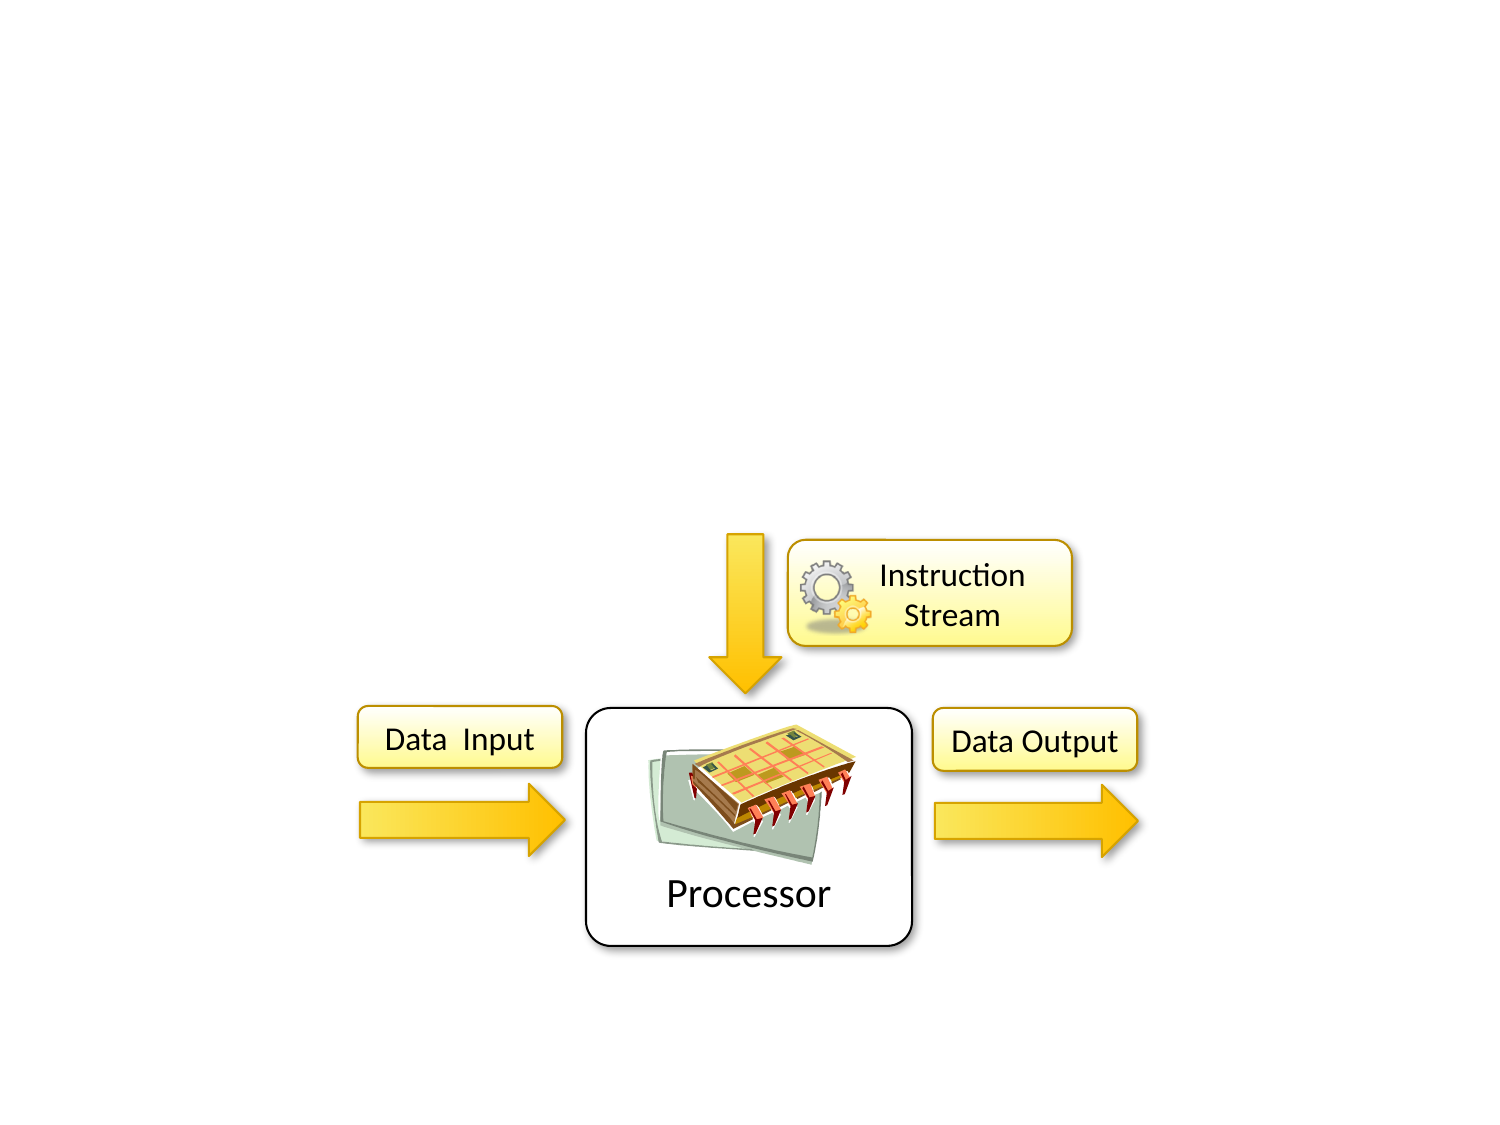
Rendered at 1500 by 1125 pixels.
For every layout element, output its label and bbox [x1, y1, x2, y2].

text_box [335, 481, 1173, 980]
